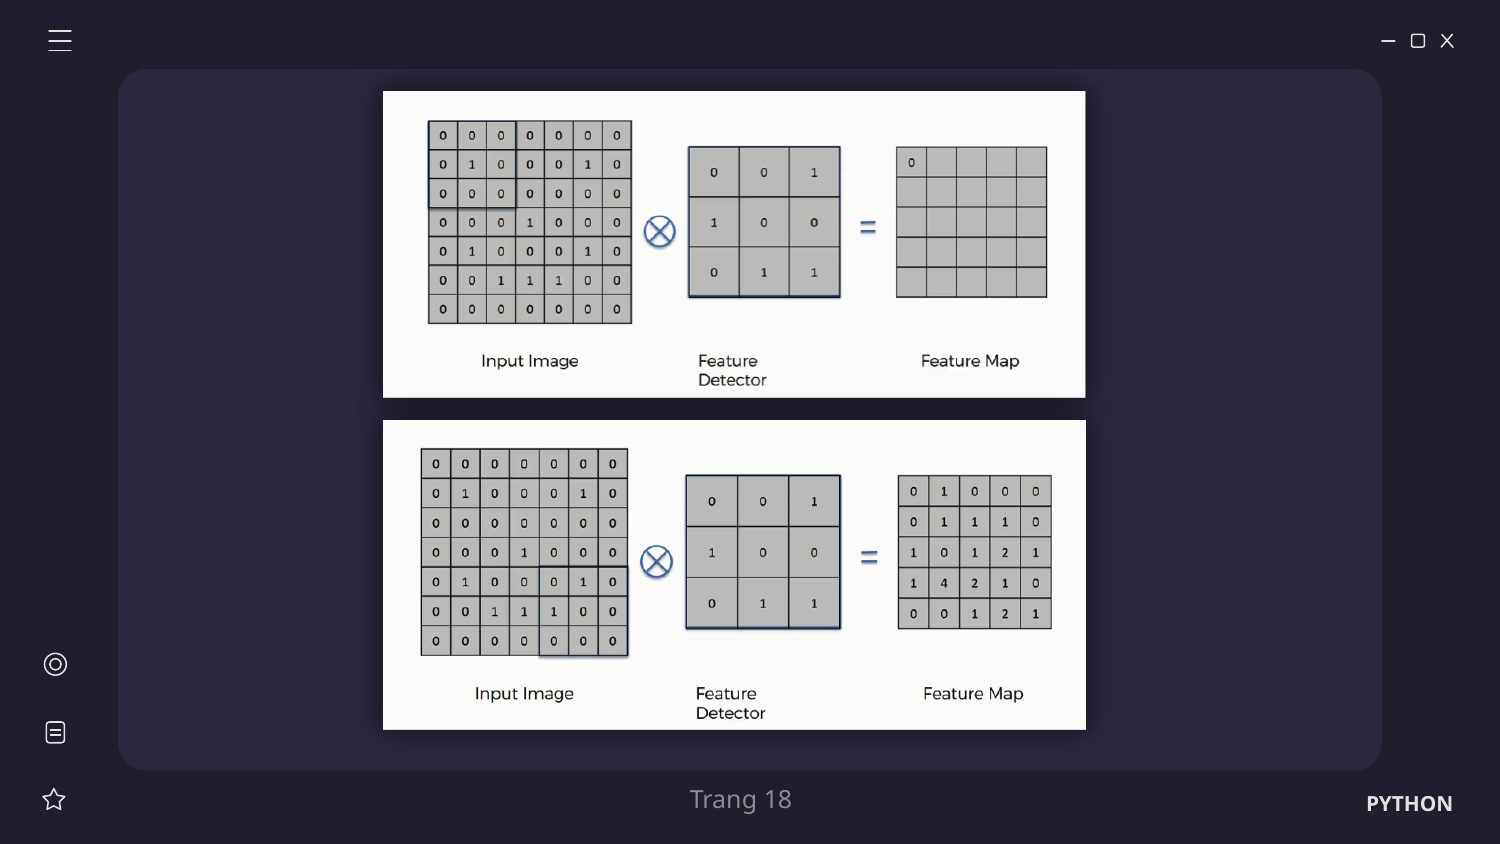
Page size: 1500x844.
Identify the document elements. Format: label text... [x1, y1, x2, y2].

picture [383, 91, 1086, 399]
picture [383, 420, 1086, 730]
text_box [118, 68, 1382, 771]
text_box PYTHON [1278, 780, 1453, 826]
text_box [42, 653, 67, 810]
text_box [48, 30, 72, 51]
text_box Trang 18 [469, 777, 808, 823]
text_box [1381, 34, 1454, 48]
text_box [46, 27, 74, 32]
